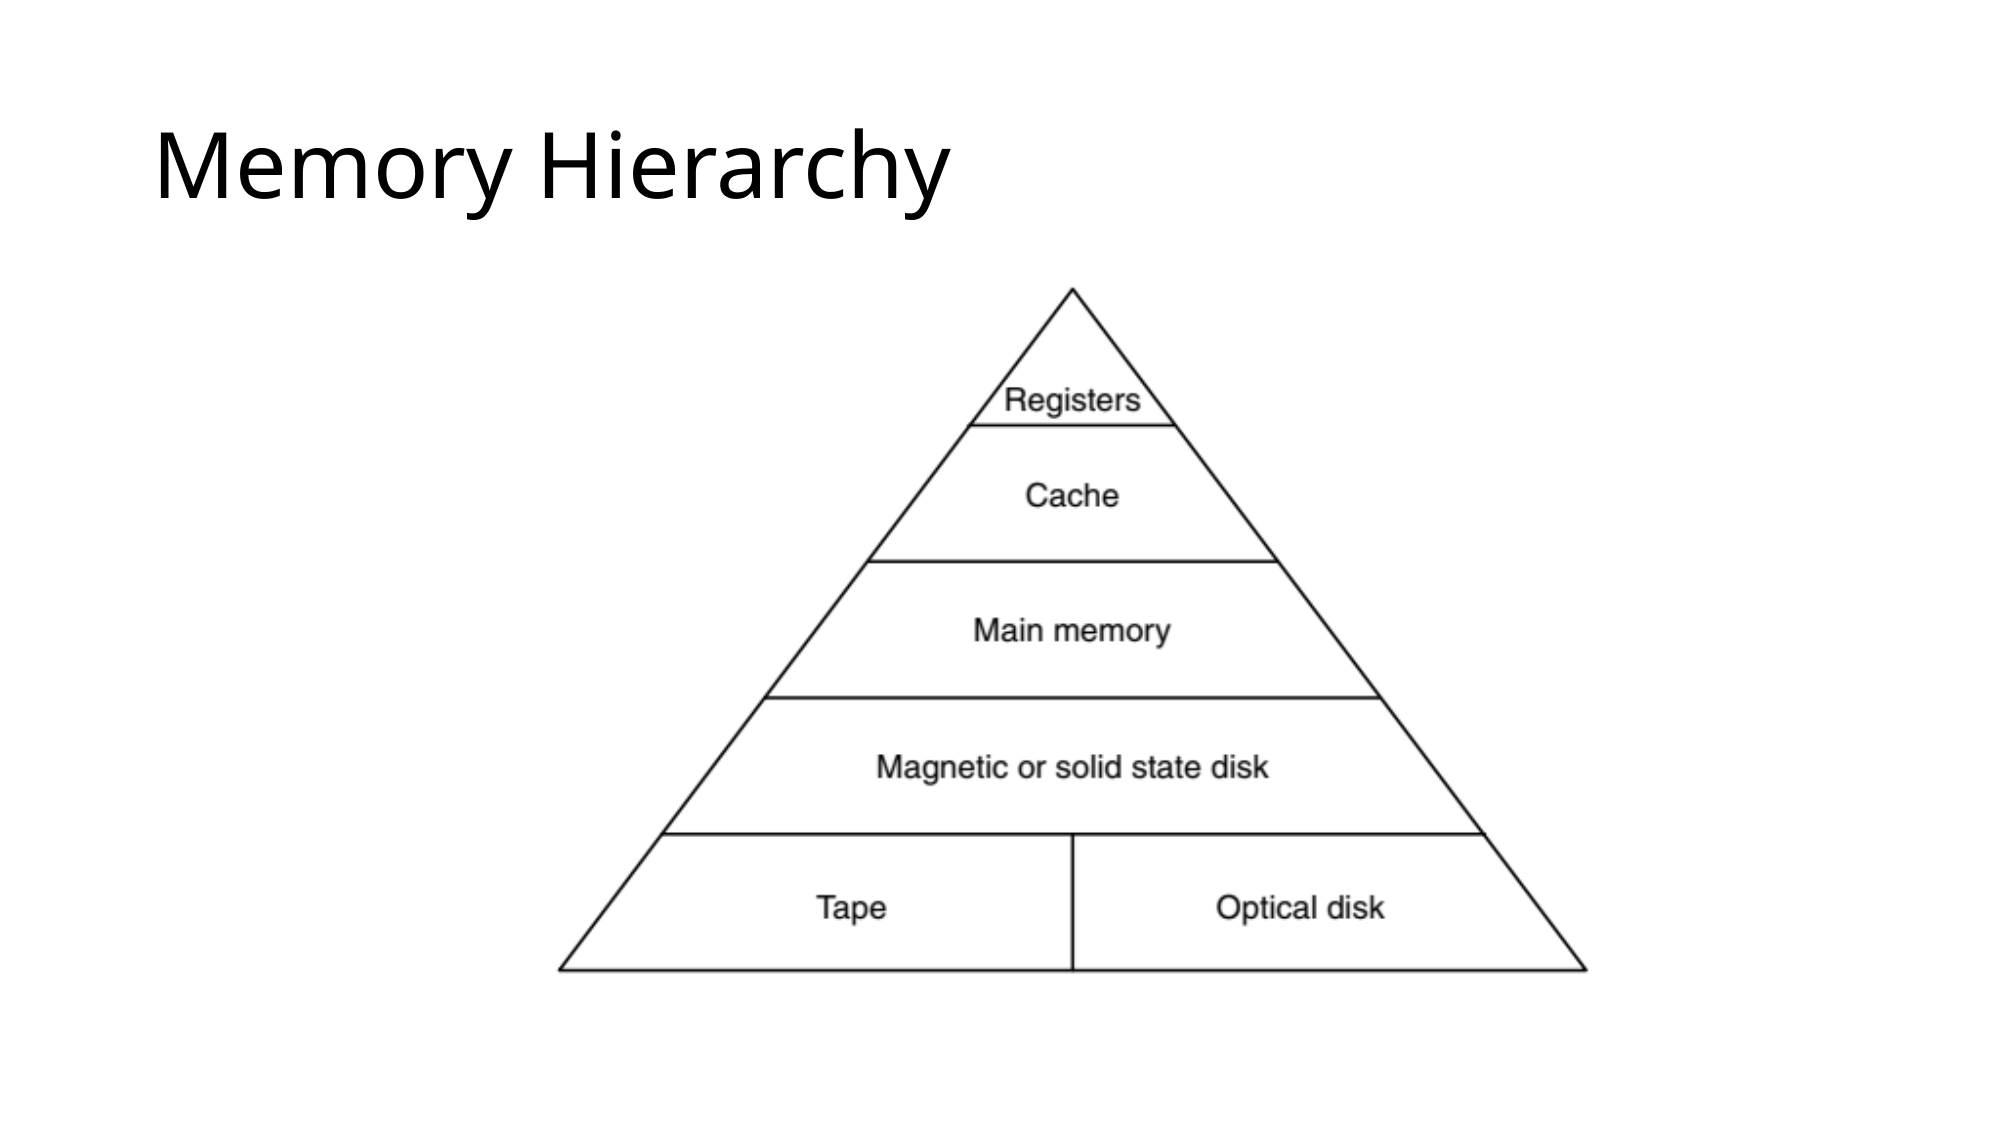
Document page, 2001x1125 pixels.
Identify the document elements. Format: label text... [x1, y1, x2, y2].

title Memory Hierarchy [137, 59, 1863, 278]
picture [467, 257, 1649, 1003]
